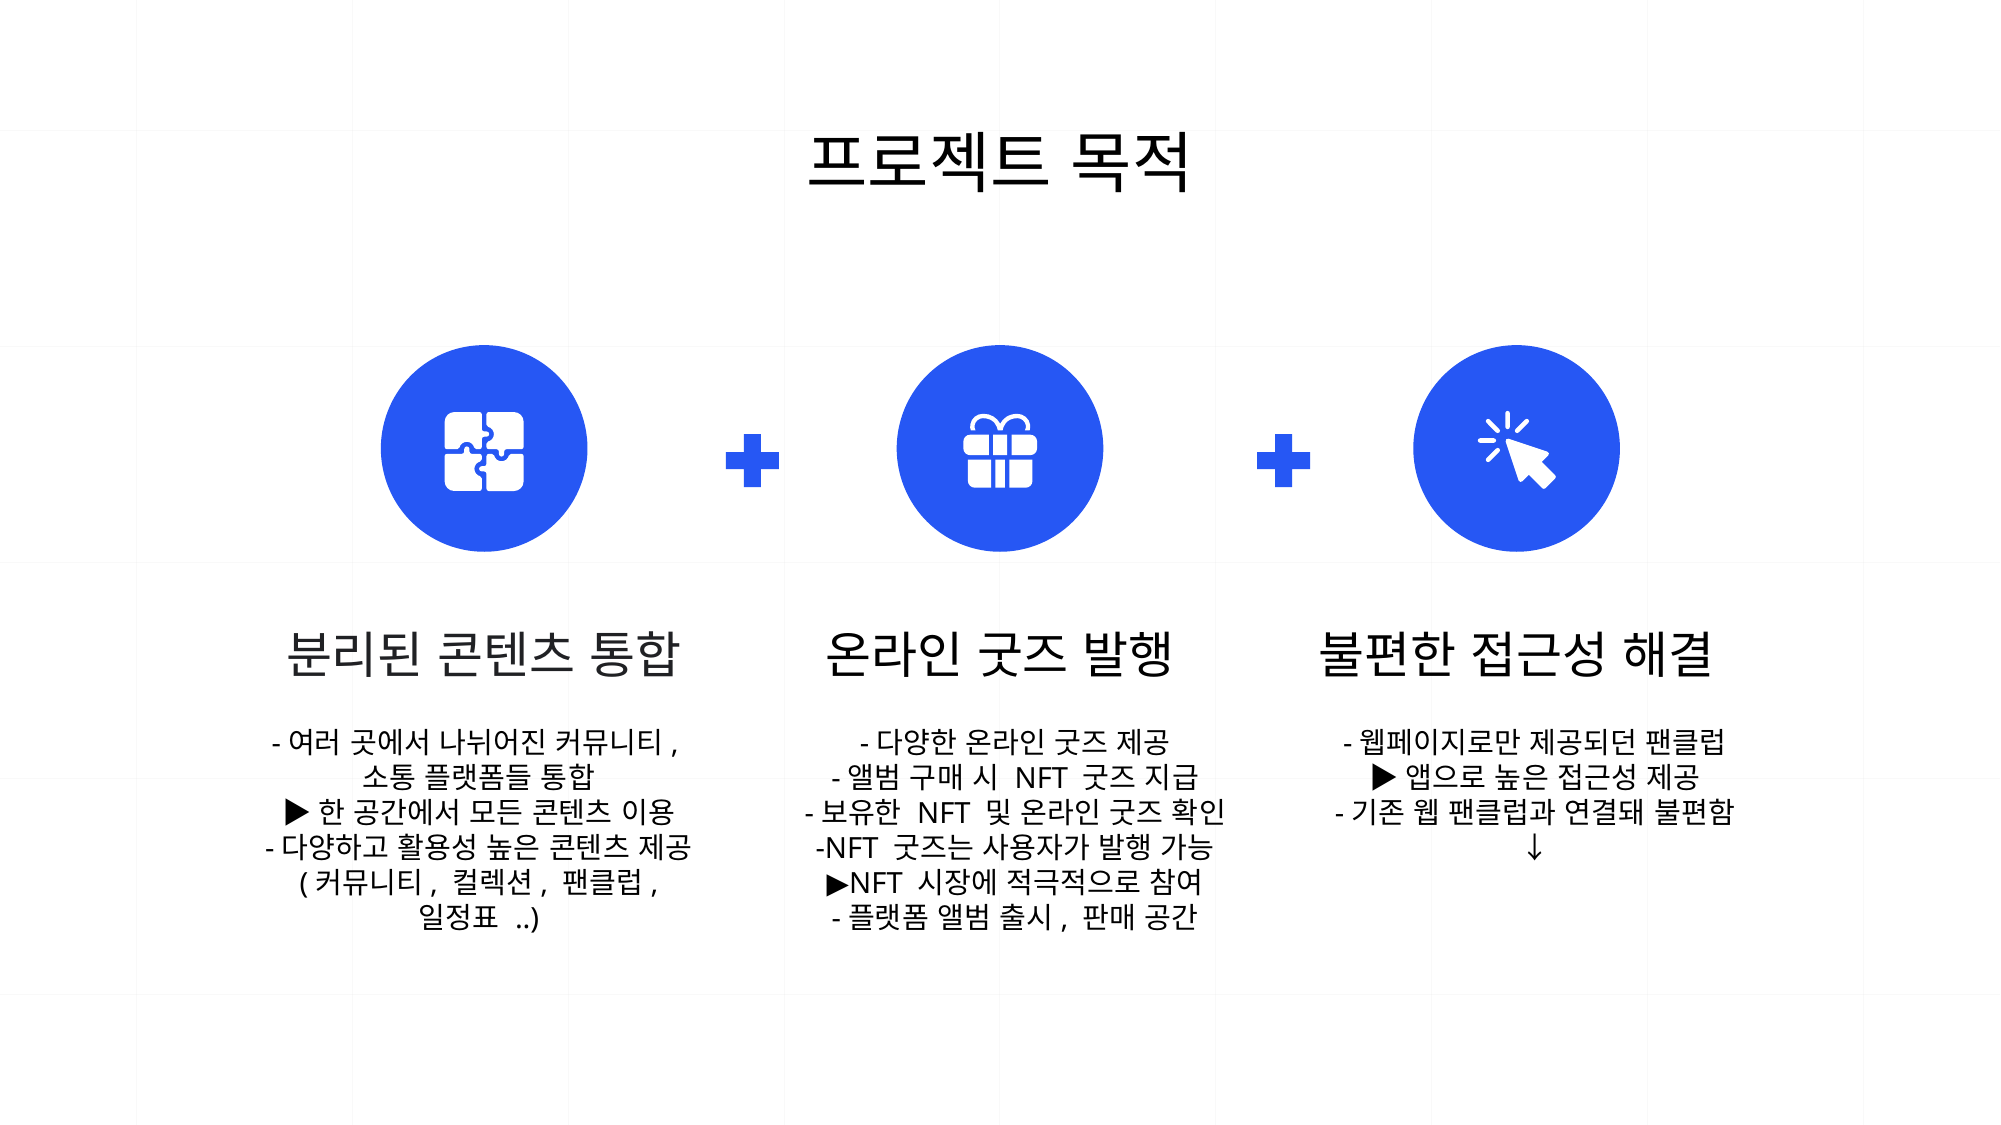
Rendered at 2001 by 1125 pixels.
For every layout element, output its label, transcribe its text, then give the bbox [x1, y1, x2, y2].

text_box [380, 345, 588, 552]
text_box -웹페이지로만 제공되던 팬클럽 ▶앱으로 높은 접근성 제공 -기존 웹 팬클럽과 연결돼 불편함 ↓ [1305, 717, 1765, 872]
text_box -다양한 온라인 굿즈 제공 -앨범 구매 시 NFT 굿즈 지급 -보유한 NFT 및 온라인 굿즈 확인 -NFT 굿즈는 사용자가 발행 가능 ▶NFT 시장에 적극적으로 참여 -플랫폼 앨범 출시, 판매 공간 [786, 717, 1245, 942]
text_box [961, 412, 1038, 488]
text_box 분리된 콘텐츠 통합 [236, 616, 732, 692]
text_box [1413, 345, 1620, 552]
text_box 프로젝트 목적 [445, 113, 1554, 208]
text_box 온라인 굿즈 발행 [752, 616, 1248, 692]
text_box -여러 곳에서 나뉘어진 커뮤니티, 소통 플랫폼들 통합 ▶한 공간에서 모든 콘텐츠 이용 -다양하고 활용성 높은 콘텐츠 제공 (커뮤니티, 컬렉션, 팬클럽, 일정표 ..) [249, 717, 709, 942]
text_box 불편한 접근성 해결 [1268, 616, 1765, 692]
text_box [725, 434, 779, 488]
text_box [1476, 409, 1557, 490]
text_box [896, 345, 1104, 552]
text_box [1257, 434, 1311, 488]
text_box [443, 410, 526, 493]
